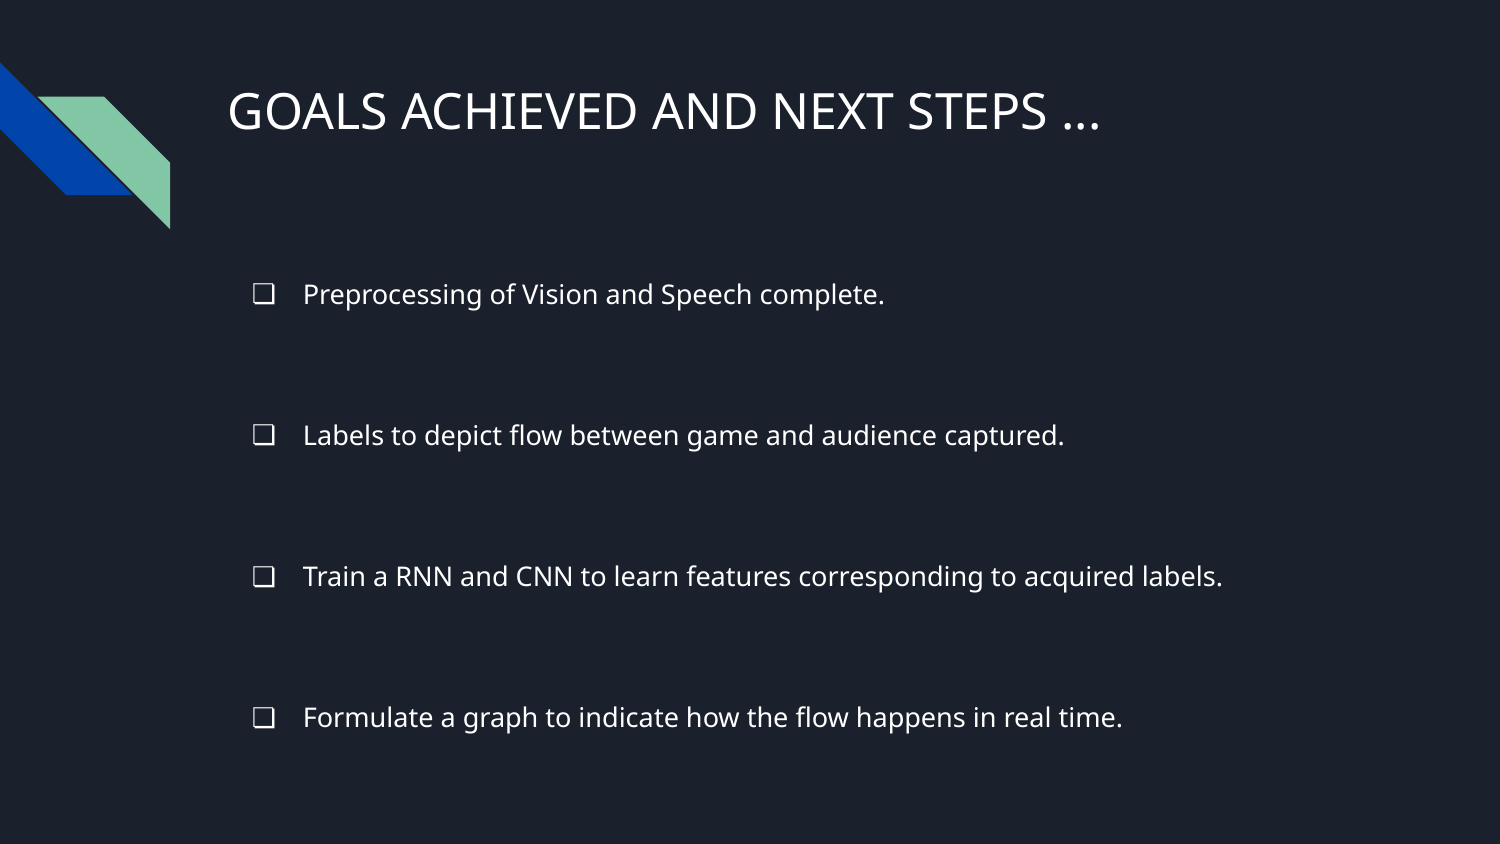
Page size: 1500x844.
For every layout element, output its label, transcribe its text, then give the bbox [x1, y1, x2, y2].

title GOALS ACHIEVED AND NEXT STEPS ... [212, 64, 1368, 215]
list Preprocessing of Vision and Speech complete. Labels to depict flow between game and audience captured. Train a RNN and CNN to learn features corresponding to acquired labels. Formulate a graph to indicate how the flow happens in real time. [212, 257, 1368, 772]
